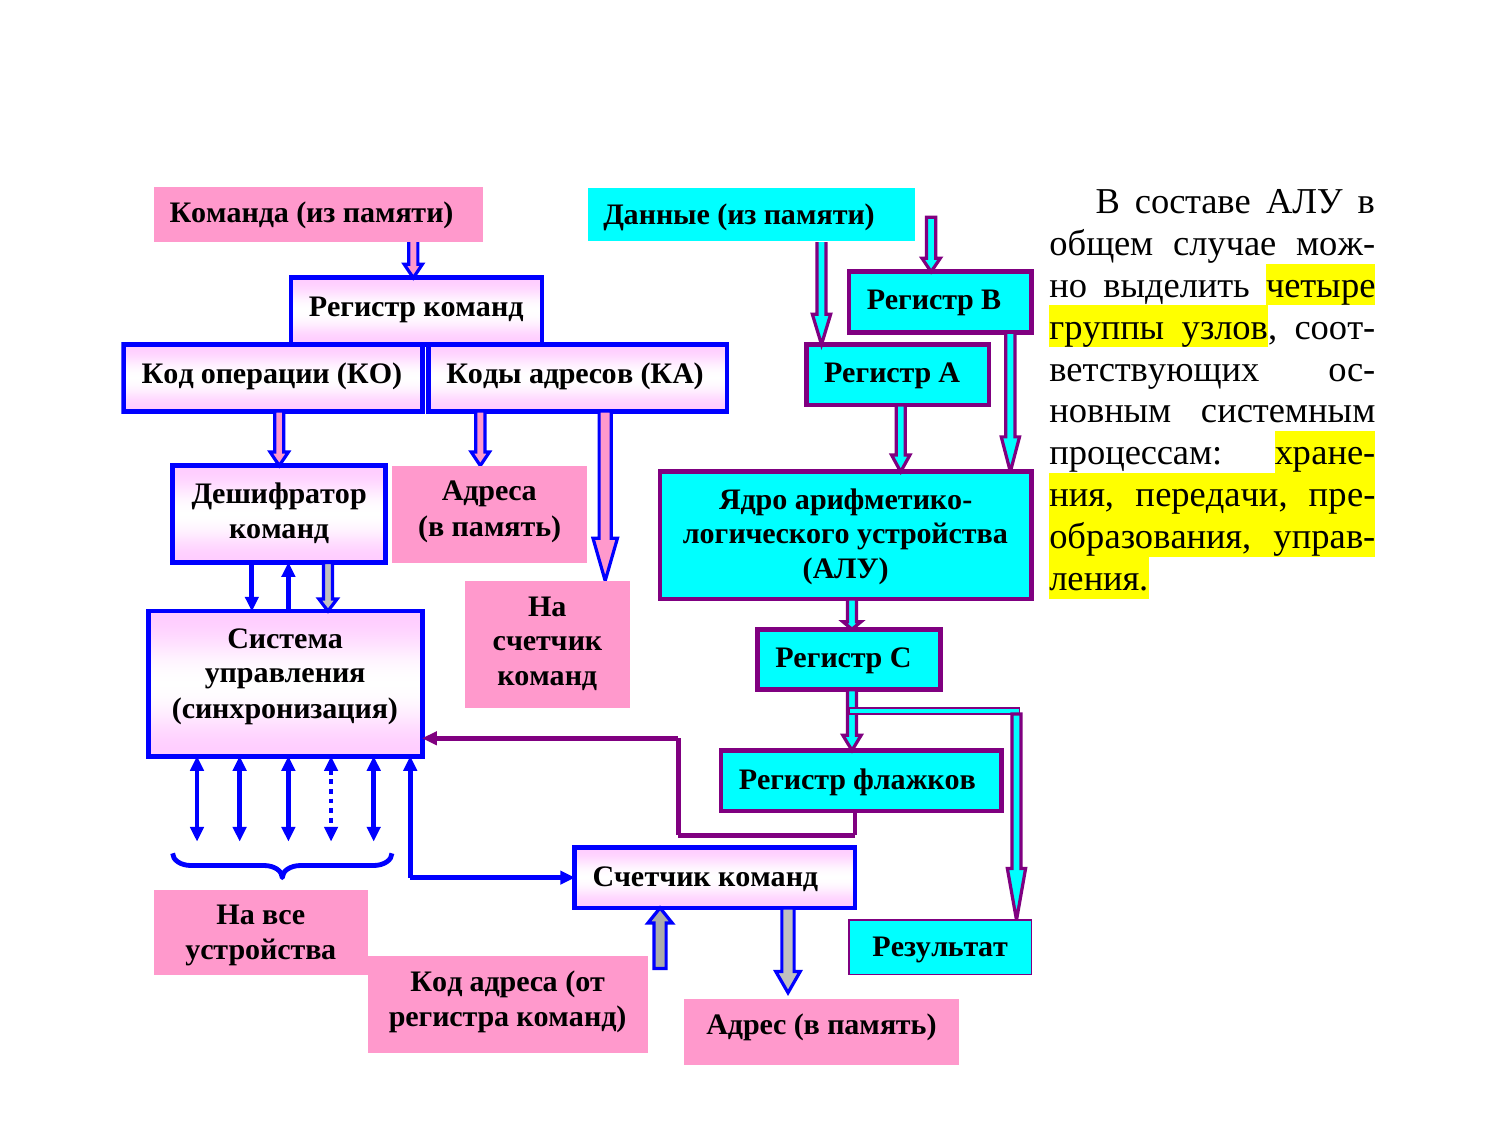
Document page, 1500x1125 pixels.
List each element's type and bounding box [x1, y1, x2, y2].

list [121, 179, 1386, 1078]
